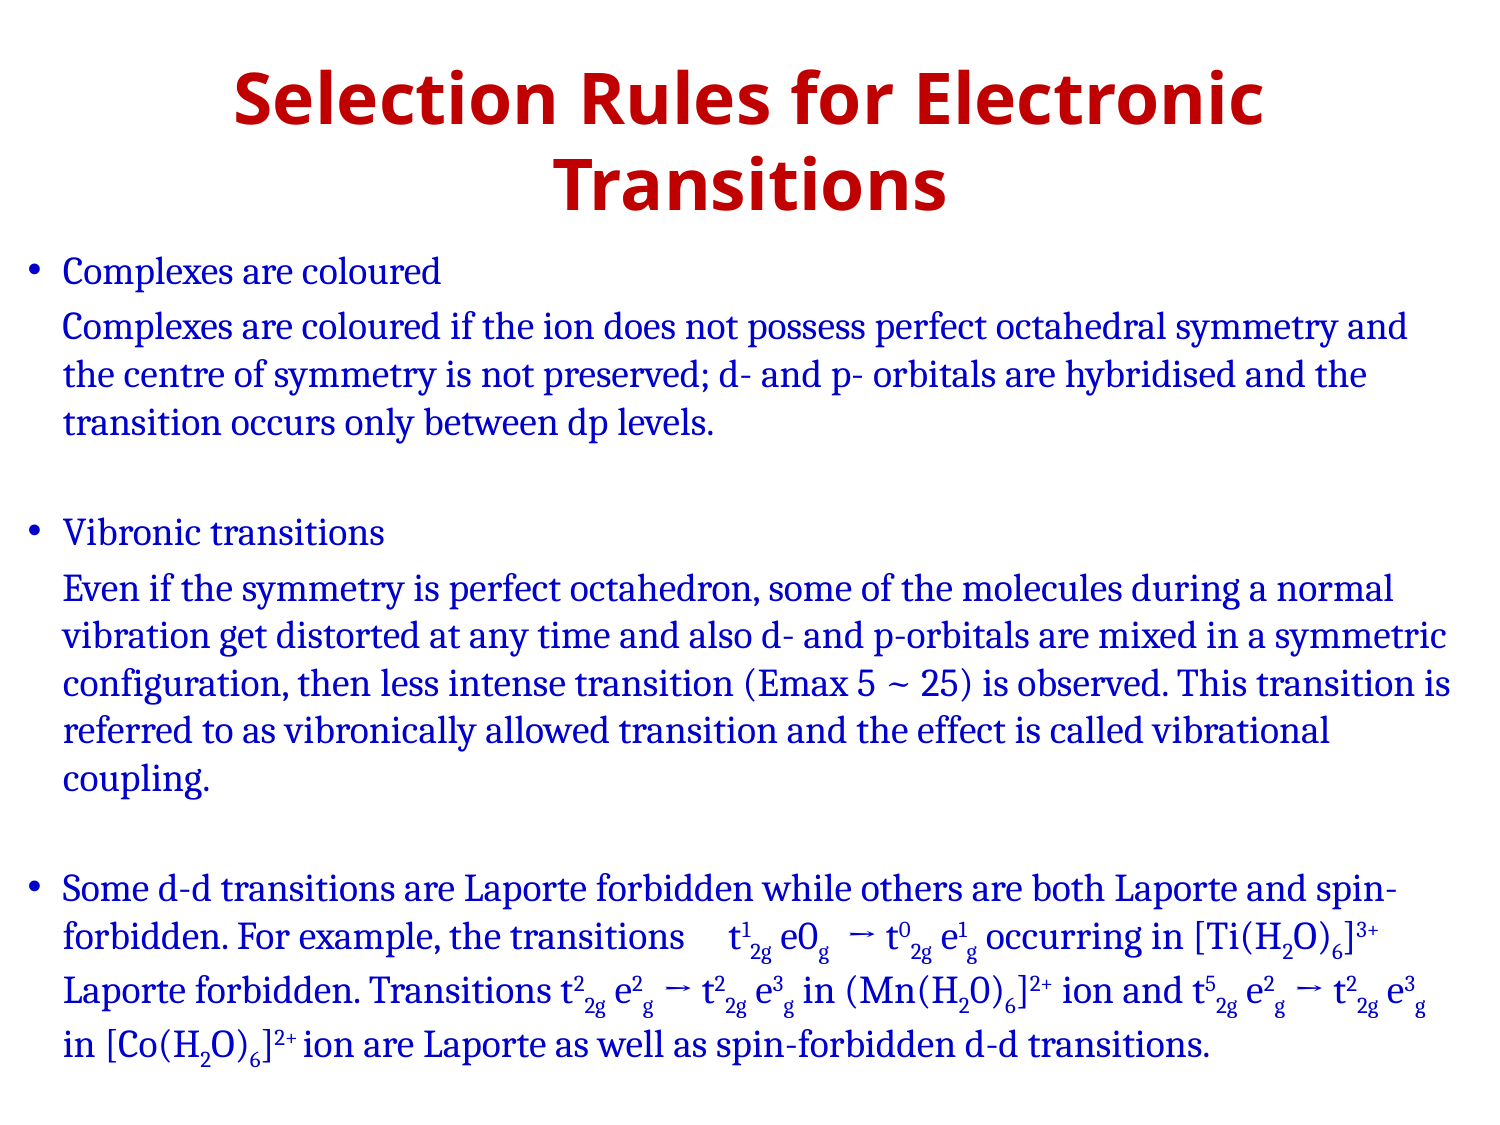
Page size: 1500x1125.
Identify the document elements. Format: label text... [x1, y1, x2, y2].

list Complexes are coloured Complexes are coloured if the ion does not possess perfect octahedral symmetry and the centre of symmetry is not preserved; d- and p- orbitals are hybridised and the transition occurs only between dp levels. Vibronic transitions Even if the symmetry is perfect octahedron, some of the molecules during a normal vibration get distorted at any time and also d- and p-orbitals are mixed in a symmetric configuration, then less intense transition (Emax 5 ~ 25) is observed. This transition is referred to as vibronically allowed transition and the effect is called vibrational coupling. Some d-d transitions are Laporte forbidden while others are both Laporte and spin-forbidden. For example, the transitions t12g e0g → t02g e1g occurring in [Ti(H2O)6]3+ Laporte forbidden. Transitions t22g e2g → t22g e3g in (Mn(H20)6]2+ ion and t52g e2g → t22g e3g in [Co(H2O)6]2+ ion are Laporte as well as spin-forbidden d-d transitions. [12, 237, 1475, 1088]
title Selection Rules for Electronic Transitions [75, 45, 1425, 233]
